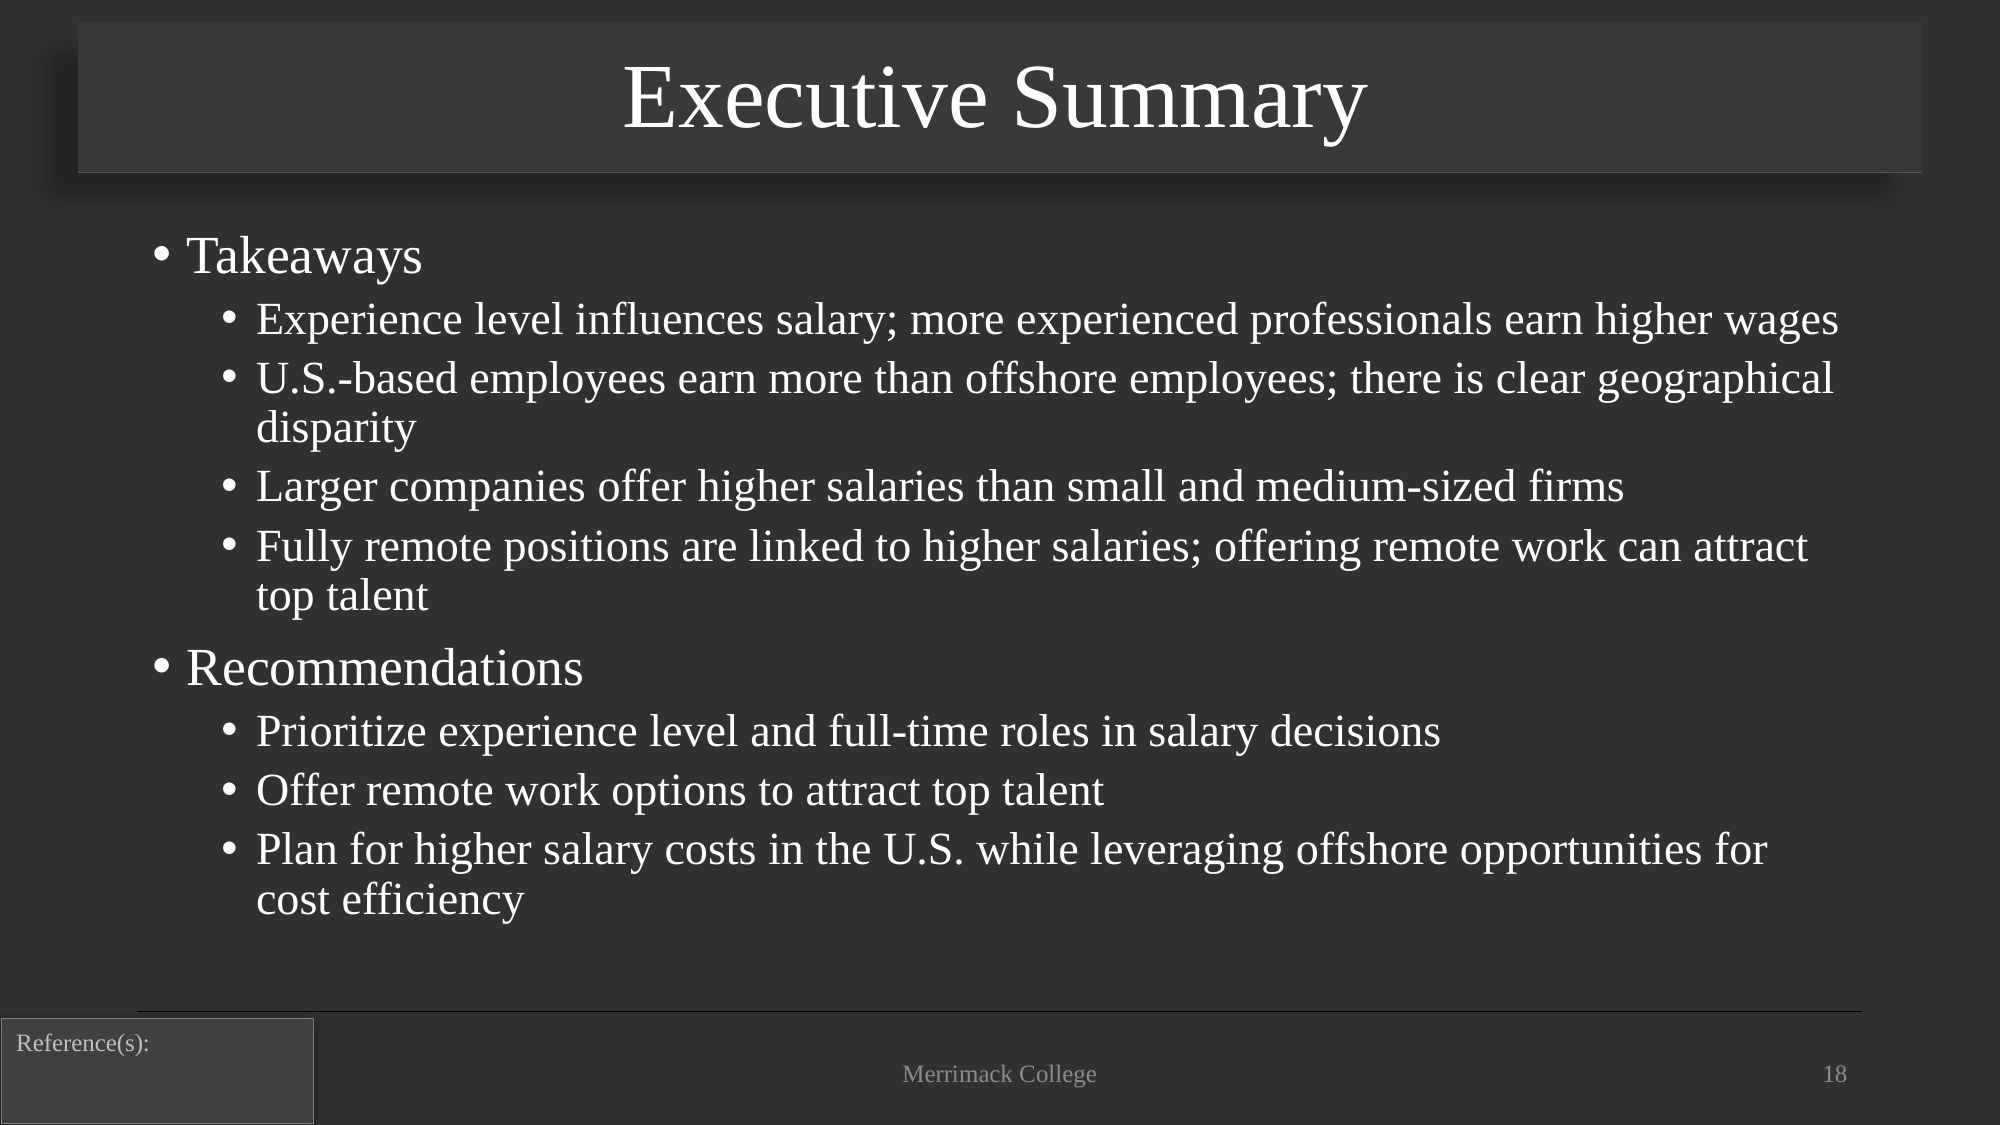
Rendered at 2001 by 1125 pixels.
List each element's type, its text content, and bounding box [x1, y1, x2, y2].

text_box [78, 22, 1922, 174]
list Takeaways Experience level influences salary; more experienced professionals earn higher wages U.S.-based employees earn more than offshore employees; there is clear geographical disparity Larger companies offer higher salaries than small and medium-sized firms Fully remote positions are linked to higher salaries; offering remote work can attract top talent Recommendations Prioritize experience level and full-time roles in salary decisions Offer remote work options to attract top talent Plan for higher salary costs in the U.S. while leveraging offshore opportunities for cost efficiency [137, 219, 1863, 989]
title Executive Summary [101, 34, 1890, 160]
footer Merrimack College [662, 1042, 1338, 1103]
slide_number 18 [1412, 1042, 1863, 1103]
text_box Reference(s): [1, 1018, 314, 1124]
